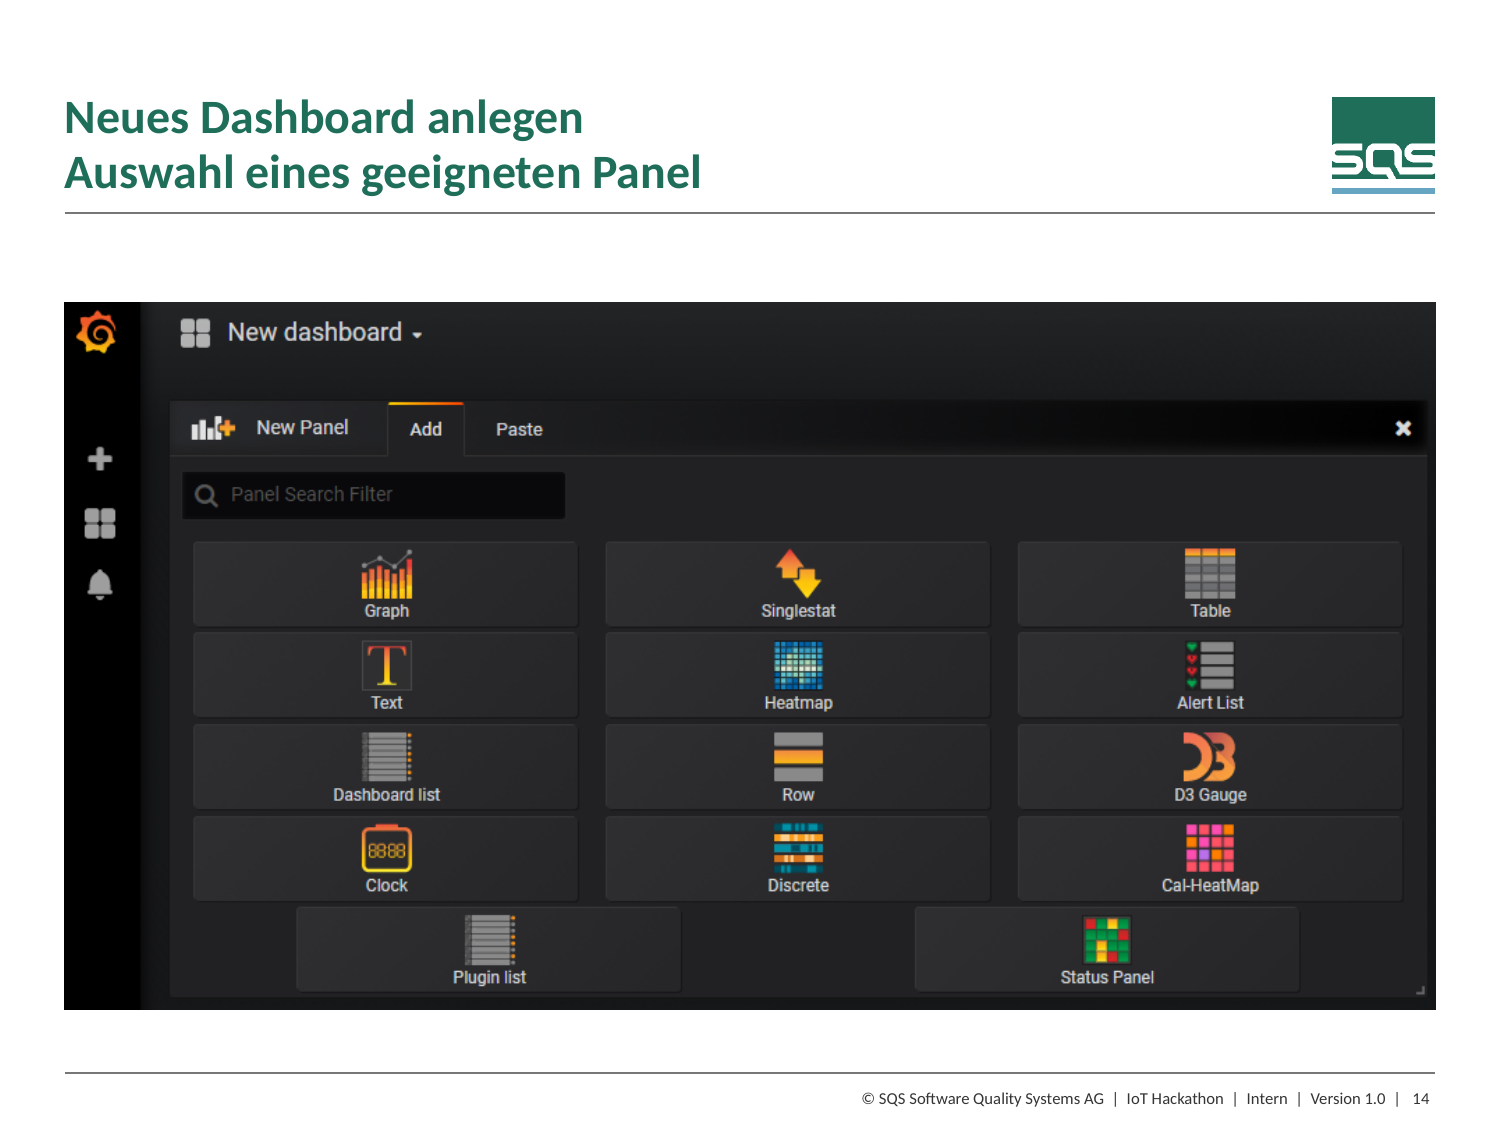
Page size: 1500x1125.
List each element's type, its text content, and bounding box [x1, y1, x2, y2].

picture [1332, 97, 1435, 194]
picture [64, 302, 1436, 1010]
title Neues Dashboard anlegen Auswahl eines geeigneten Panel [64, 90, 1317, 209]
slide_number 14 [1406, 1089, 1436, 1111]
footer © SQS Software Quality Systems AG | IoT Hackathon | Intern | Version 1.0 | [64, 1089, 1406, 1112]
